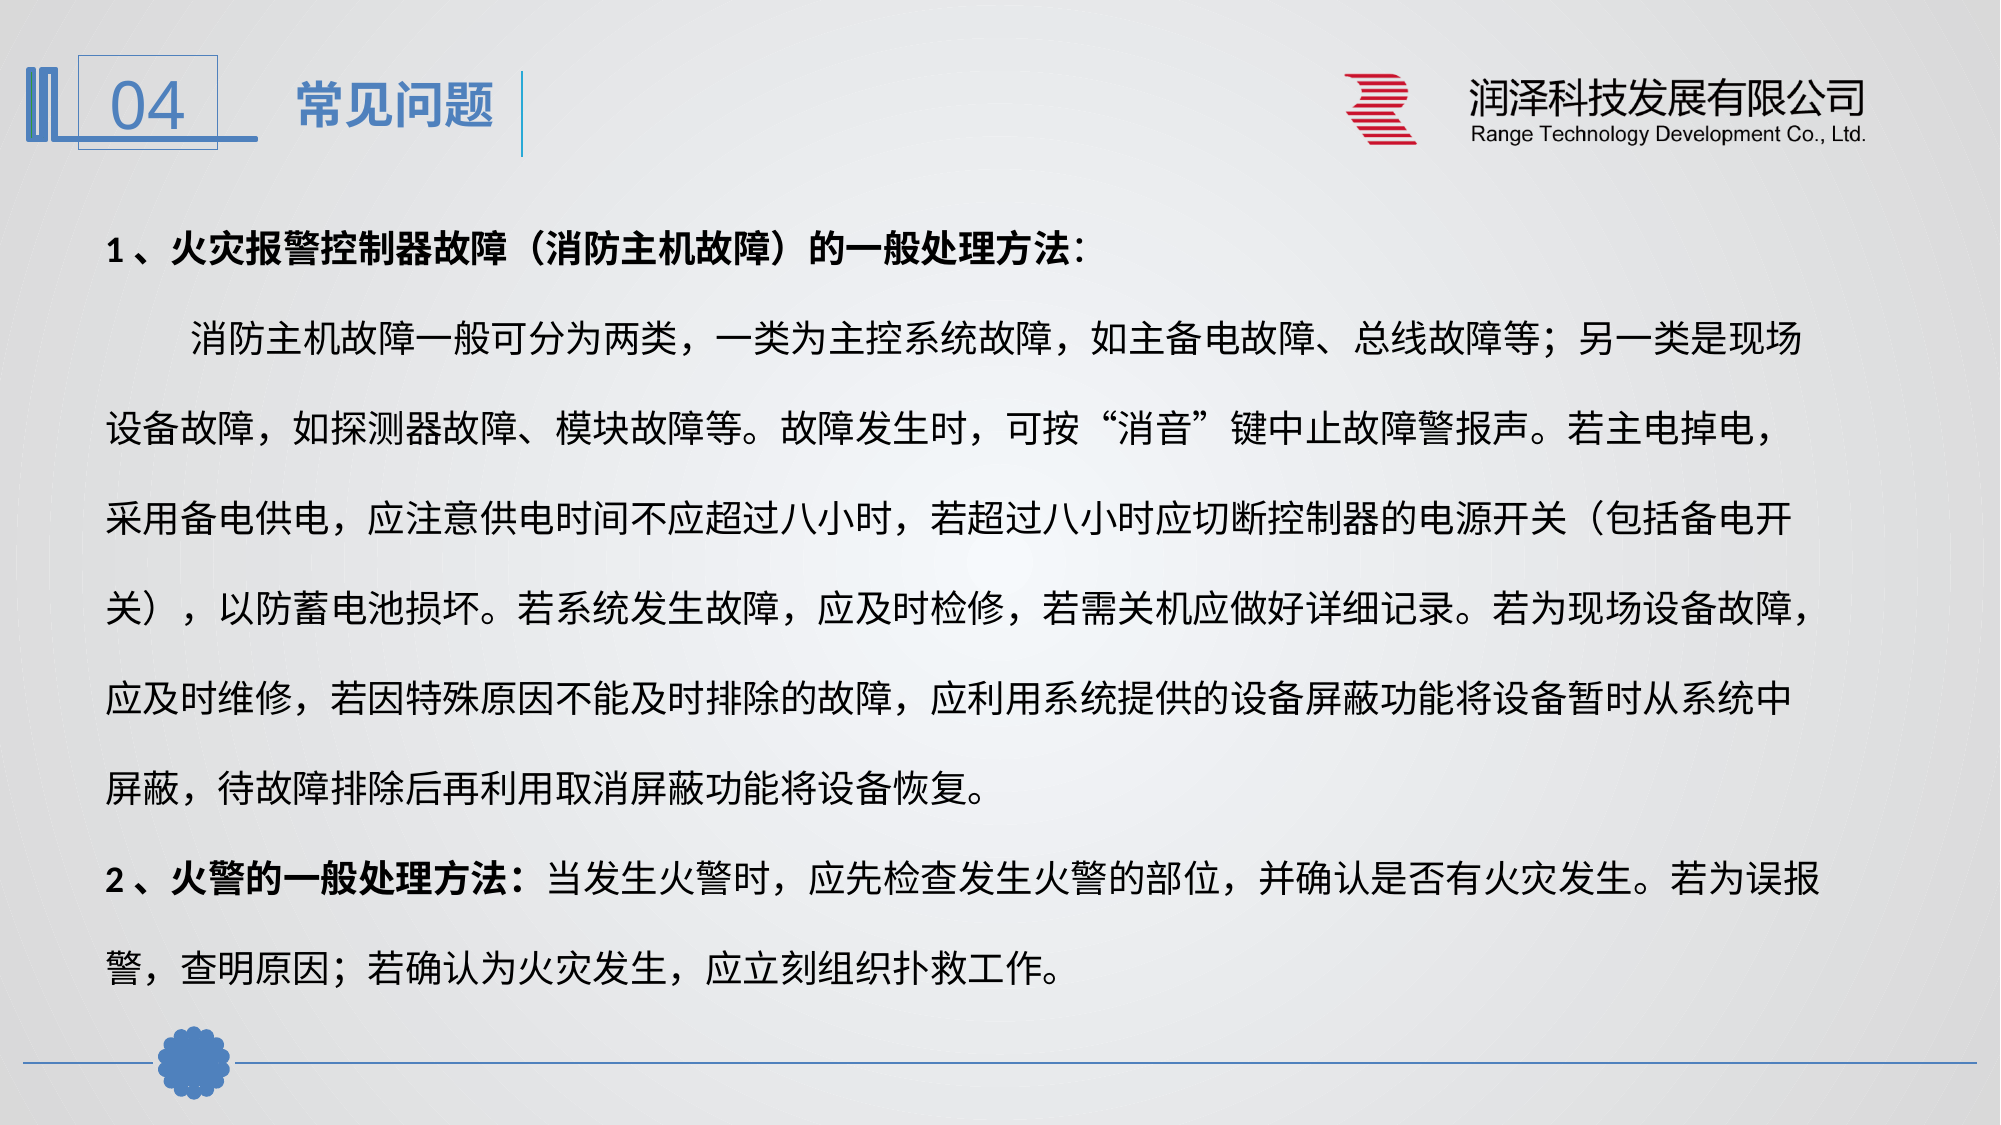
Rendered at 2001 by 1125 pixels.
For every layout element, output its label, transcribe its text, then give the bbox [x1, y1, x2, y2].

picture [1316, 37, 1908, 173]
text_box 常见问题 [279, 66, 1733, 142]
text_box 1、火灾报警控制器故障（消防主机故障）的一般处理方法： 消防主机故障一般可分为两类，一类为主控系统故障，如主备电故障、总线故障等；另一类是现场设备故障，如探测器故障、模块故障等。故障发生时，可按“消音”键中止故障警报声。若主电掉电，采用备电供电，应注意供电时间不应超过八小时，若超过八小时应切断控制器的电源开关（包括备电开关），以防蓄电池损坏。若系统发生故障，应及时检修，若需关机应做好详细记录。若为现场设备故障，应及时维修，若因特殊原因不能及时排除的故障，应利用系统提供的设备屏蔽功能将设备暂时从系统中屏蔽，待故障排除后再利用取消屏蔽功能将设备恢复。 2、火警的一般处理方法：当发生火警时，应先检查发生火警的部位，并确认是否有火灾发生。若为误报警，查明原因；若确认为火灾发生，应立刻组织扑救工作。 [90, 172, 1839, 1088]
